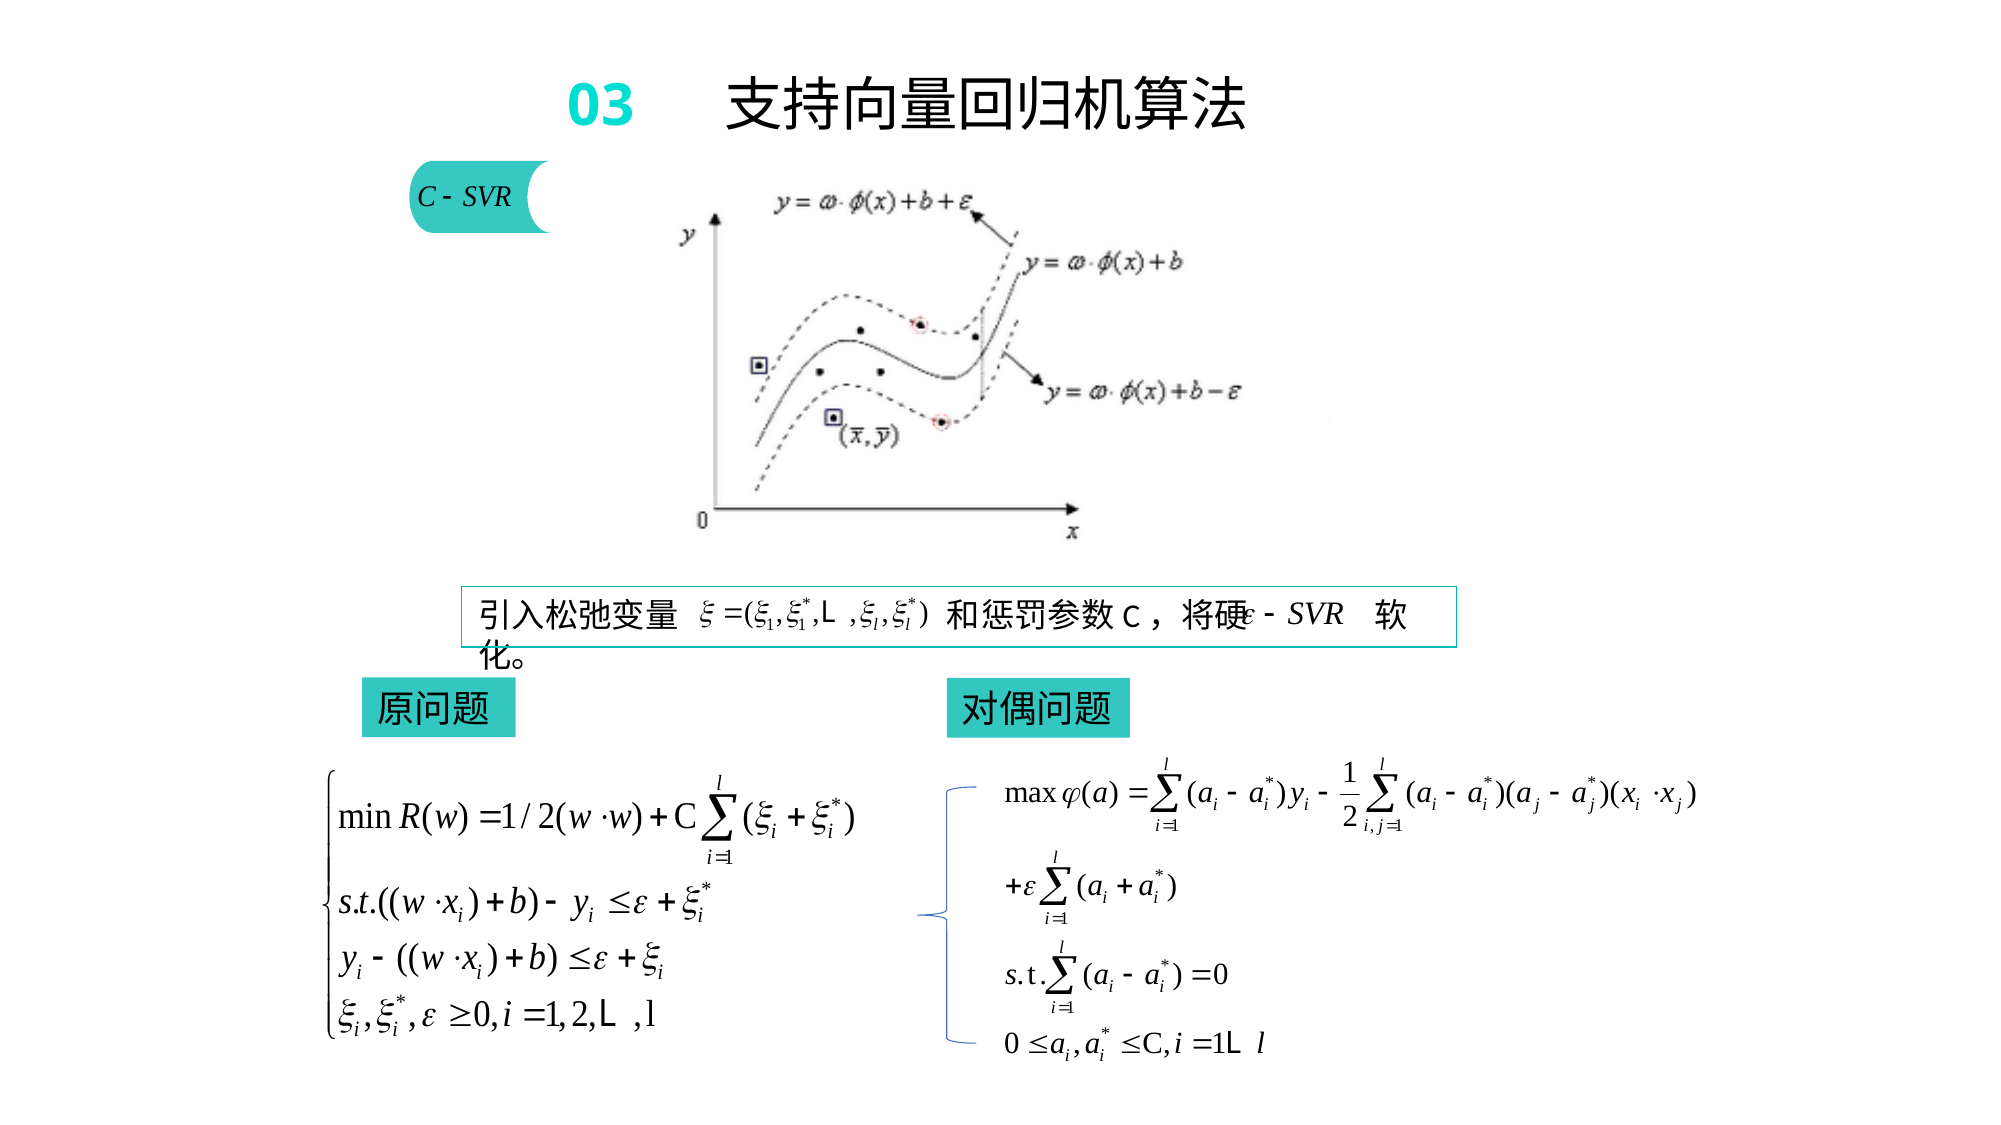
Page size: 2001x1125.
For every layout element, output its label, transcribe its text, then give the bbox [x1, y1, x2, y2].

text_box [1236, 594, 1351, 634]
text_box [695, 590, 934, 639]
text_box [408, 159, 552, 234]
text_box 对偶问题 [946, 677, 1130, 738]
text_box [314, 763, 863, 1048]
text_box [461, 586, 1457, 648]
text_box 原问题 [362, 677, 516, 738]
text_box 03 支持向量回归机算法 [553, 59, 1355, 145]
text_box 引入松弛变量 和惩罚参数C，将硬 软化。 [464, 648, 1457, 681]
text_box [413, 179, 518, 215]
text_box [999, 751, 1704, 1067]
picture [645, 184, 1330, 571]
text_box [917, 786, 977, 1044]
